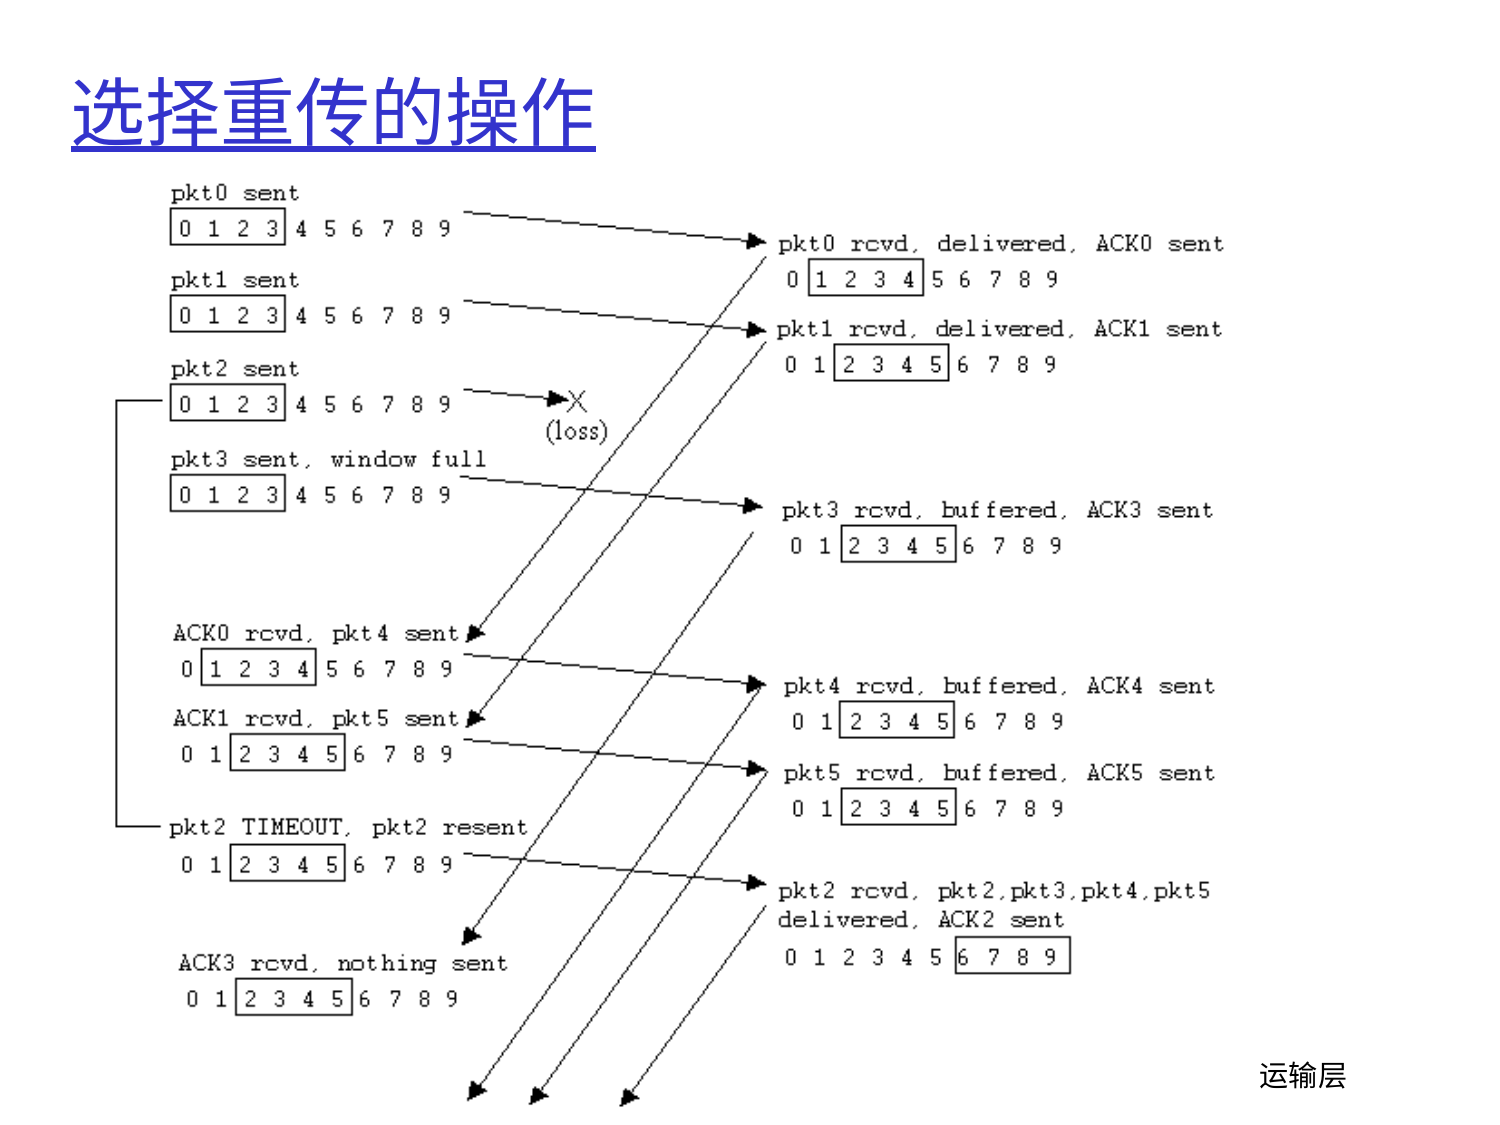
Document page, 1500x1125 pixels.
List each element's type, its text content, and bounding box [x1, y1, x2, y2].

footer 运输层 [1244, 1049, 1338, 1125]
slide_number [1338, 1049, 1451, 1125]
picture [114, 168, 1240, 1125]
title 选择重传的操作 [55, 41, 1331, 180]
